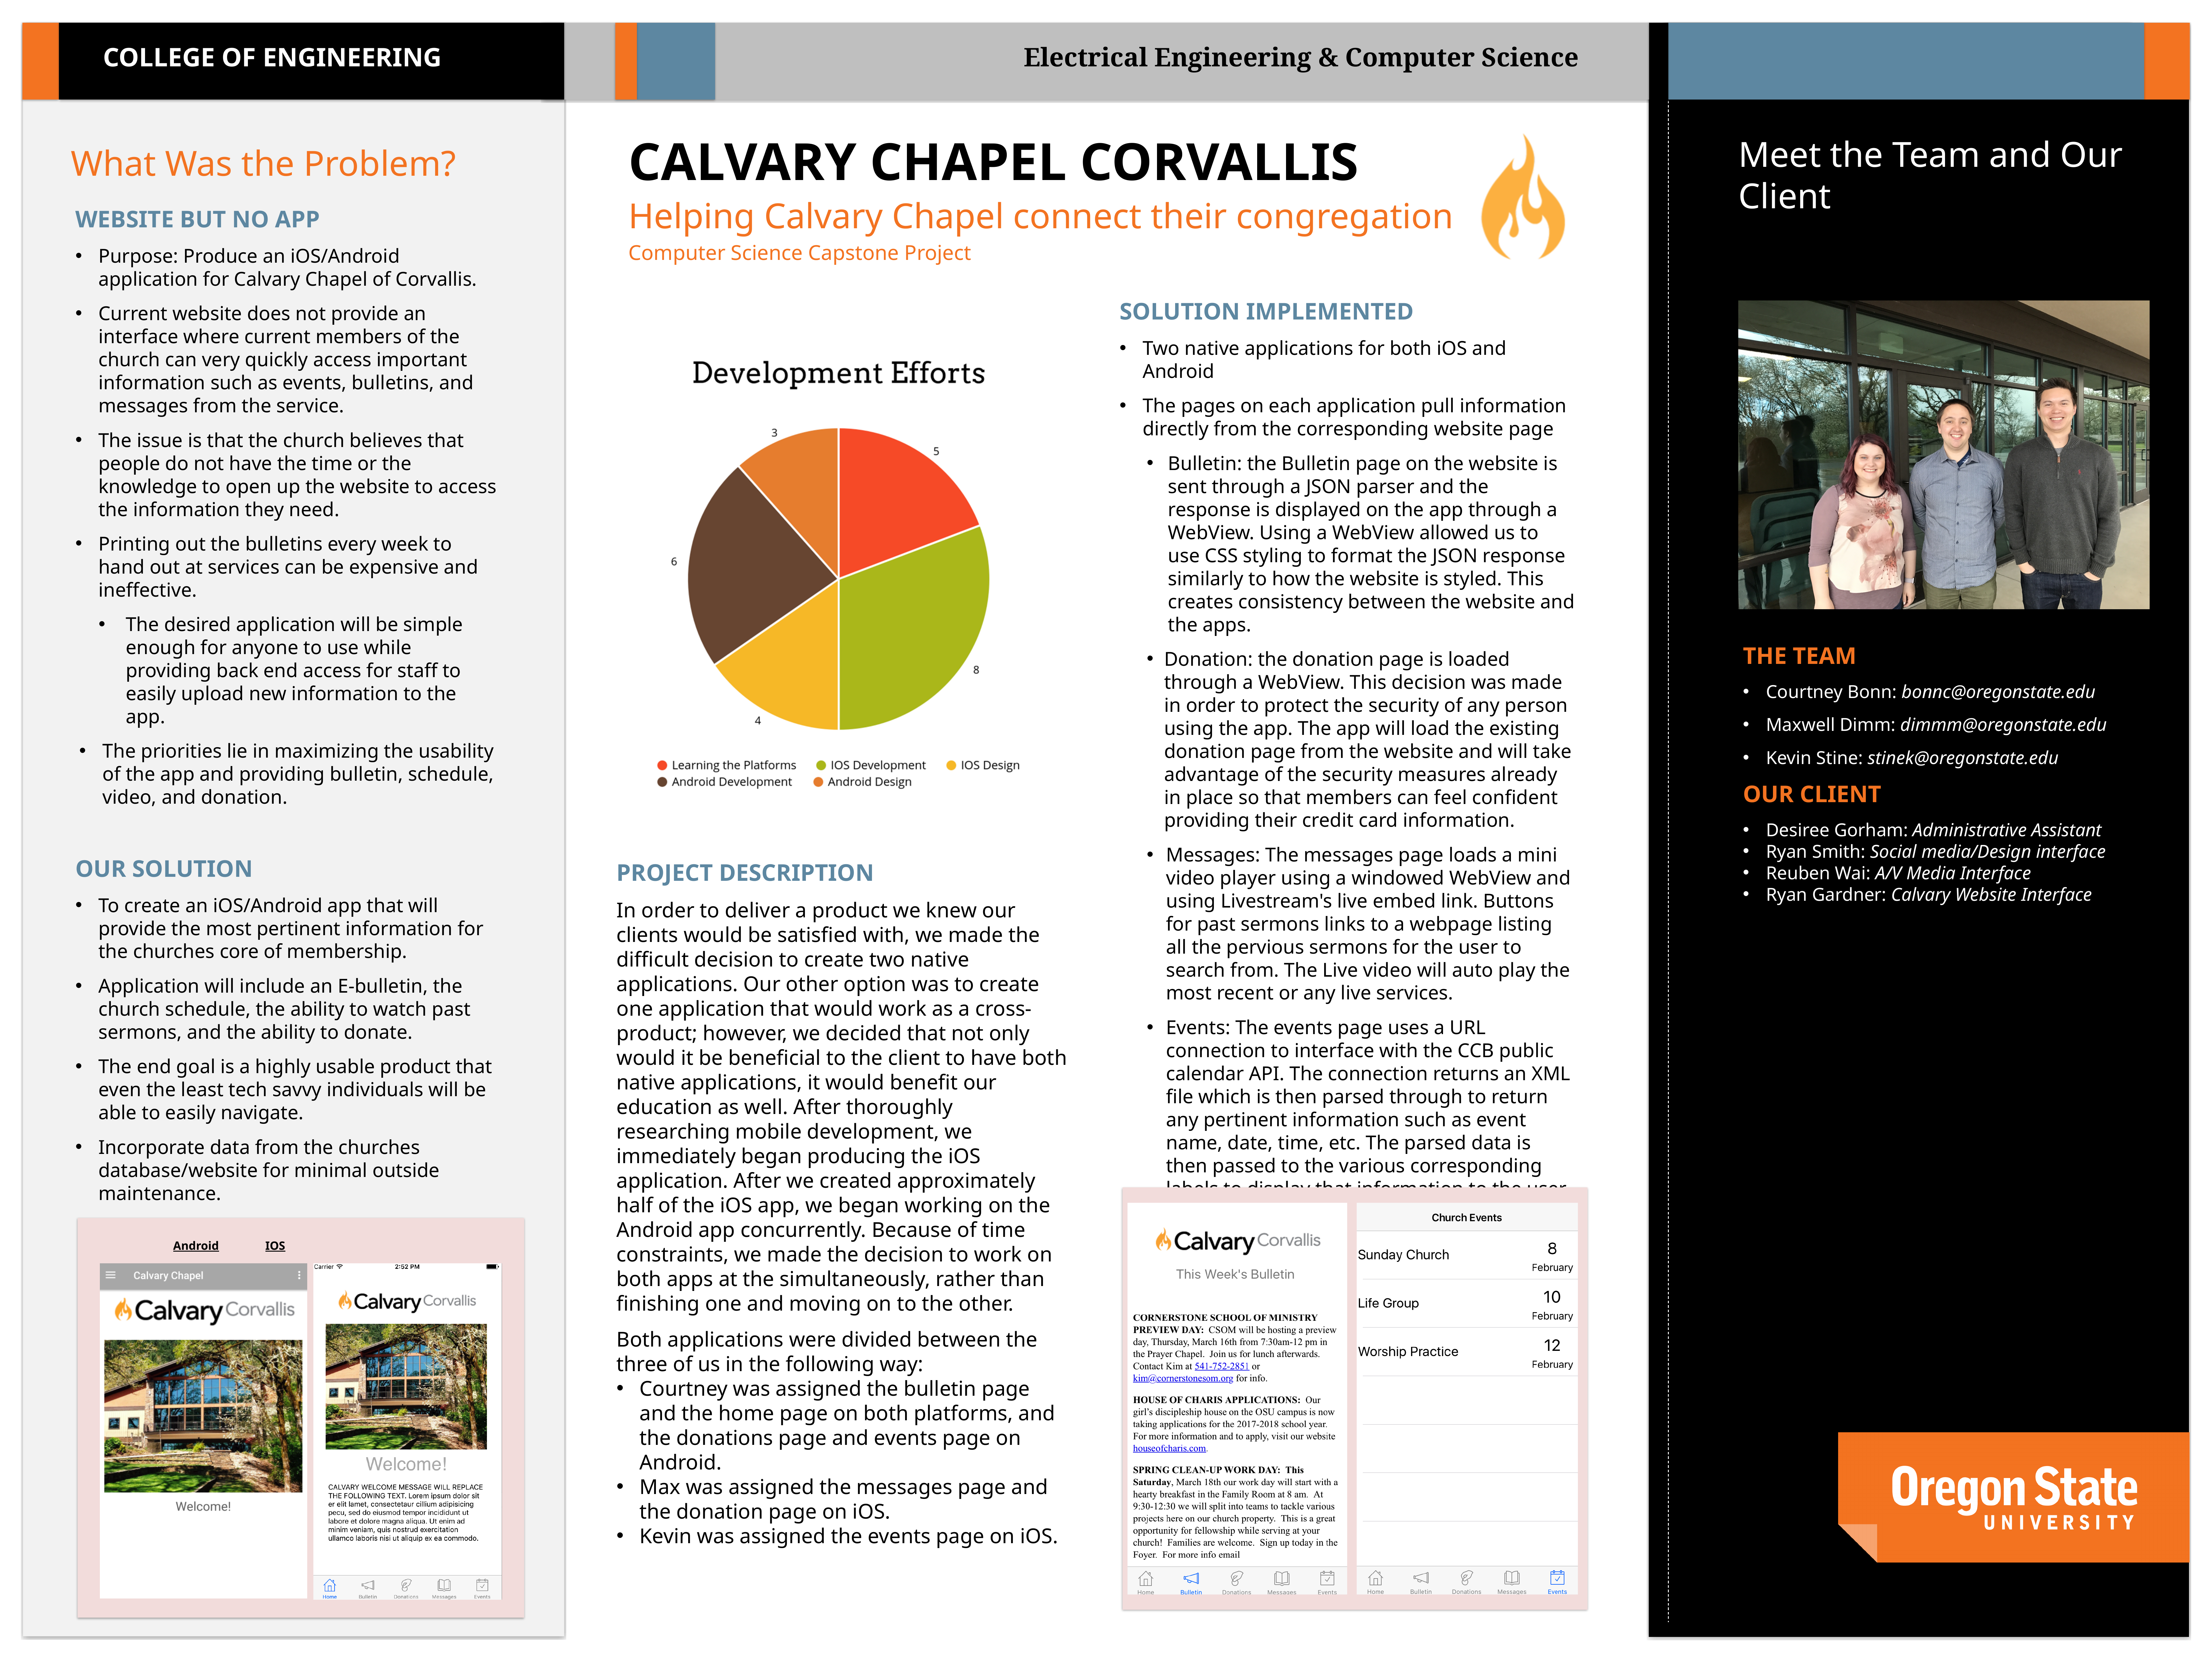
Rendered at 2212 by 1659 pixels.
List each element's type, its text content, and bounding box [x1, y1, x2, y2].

picture [1838, 1432, 2190, 1563]
text_box PROJECT DESCRIPTION In order to deliver a product we knew our clients would be satisfied with, we made the difficult decision to create two native applications. Our other option was to create one application that would work as a cross-product; however, we decided that not only would it be beneficial to the client to have both native applications, it would benefit our education as well. After thoroughly researching mobile development, we immediately began producing the iOS application. After we created approximately half of the iOS app, we began working on the Android app concurrently. Because of time constraints, we made the decision to work on both apps at the simultaneously, rather than finishing one and moving on to the other. Both applications were divided between the three of us in the following way: Courtney was assigned the bulletin page and the home page on both platforms, and the donations page and events page on Android. Max was assigned the messages page and the donation page on iOS. Kevin was assigned the events page on iOS. [612, 856, 1077, 1659]
subtitle Helping Calvary Chapel connect their congregation Computer Science Capstone Project [628, 194, 1584, 295]
text_box [77, 1218, 524, 1618]
text_box What Was the Problem? [71, 141, 502, 226]
text_box Android IOS [168, 1236, 483, 1255]
text_box WEBSITE BUT NO APP Purpose: Produce an iOS/Android application for Calvary Chapel of Corvallis. Current website does not provide an interface where current members of the church can very quickly access important information such as events, bulletins, and messages from the service. The issue is that the church believes that people do not have the time or the knowledge to open up the website to access the information they need. Printing out the bulletins every week to hand out at services can be expensive and ineffective. The desired application will be simple enough for anyone to use while providing back end access for staff to easily upload new information to the app. The priorities lie in maximizing the usability of the app and providing bulletin, schedule, video, and donation. OUR SOLUTION To create an iOS/Android app that will provide the most pertinent information for the churches core of membership. Application will include an E-bulletin, the church schedule, the ability to watch past sermons, and the ability to donate. The end goal is a highly usable product that even the least tech savvy individuals will be able to easily navigate. Incorporate data from the churches database/website for minimal outside maintenance. [71, 226, 502, 1187]
picture [313, 1263, 502, 1600]
text_box THE TEAM Courtney Bonn: bonnc@oregonstate.edu Maxwell Dimm: dimmm@oregonstate.edu Kevin Stine: stinek@oregonstate.edu OUR CLIENT Desiree Gorham: Administrative Assistant Ryan Smith: Social media/Design interface Reuben Wai: A/V Media Interface Ryan Gardner: Calvary Website Interface [1738, 639, 2133, 1426]
text_box SOLUTION IMPLEMENTED Two native applications for both iOS and Android The pages on each application pull information directly from the corresponding website page Bulletin: the Bulletin page on the website is sent through a JSON parser and the response is displayed on the app through a WebView. Using a WebView allowed us to use CSS styling to format the JSON response similarly to how the website is styled. This creates consistency between the website and the apps. Donation: the donation page is loaded through a WebView. This decision was made in order to protect the security of any person using the app. The app will load the existing donation page from the website and will take advantage of the security measures already in place so that members can feel confident providing their credit card information. Messages: The messages page loads a mini video player using a windowed WebView and using Livestream's live embed link. Buttons for past sermons links to a webpage listing all the pervious sermons for the user to search from. The Live video will auto play the most recent or any live services. Events: The events page uses a URL connection to interface with the CCB public calendar API. The connection returns an XML file which is then parsed through to return any pertinent information such as event name, date, time, etc. The parsed data is then passed to the various corresponding labels to display that information to the user. [1115, 294, 1580, 1168]
picture [1738, 300, 2150, 609]
picture [100, 1263, 307, 1599]
text_box [1122, 1187, 1588, 1610]
picture [595, 338, 1082, 798]
picture [1449, 125, 1592, 267]
title Calvary Chapel Corvallis [628, 125, 1449, 194]
picture [1128, 1203, 1347, 1595]
text_box Meet the Team and Our Client [1738, 132, 2133, 241]
picture [1357, 1203, 1578, 1594]
